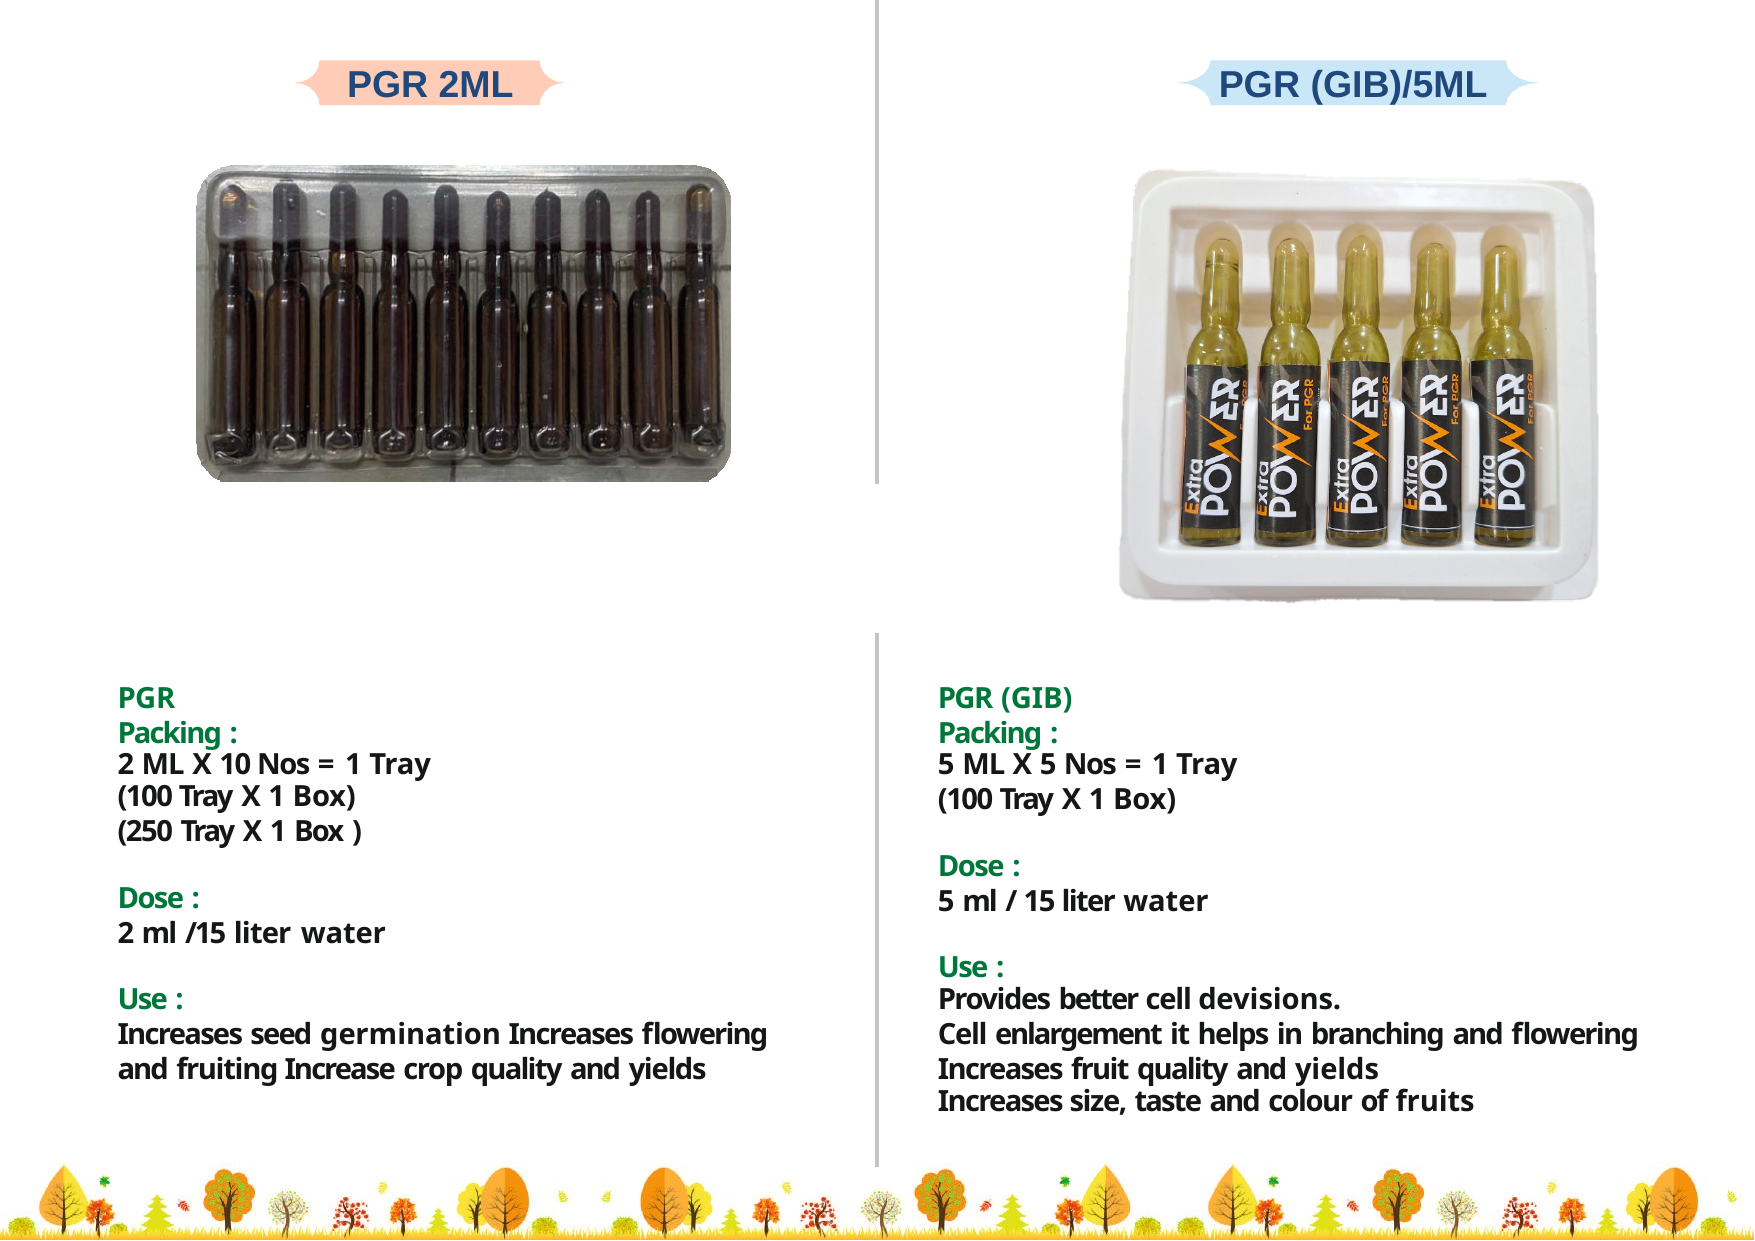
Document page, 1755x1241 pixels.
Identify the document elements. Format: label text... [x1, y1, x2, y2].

text_box PGR (GIB)/5ML [1177, 60, 1540, 106]
text_box PGR (GIB) Packing : 5 ML X 5 Nos = 1 Tray (100 Tray X 1 Box) Dose : 5 ml / 15 liter water Use : Provides better cell devisions. Cell enlargement it helps in branching and flowering Increases fruit quality and yields Increases size, taste and colour of fruits [936, 677, 1705, 1118]
text_box PGR 2ML [294, 60, 565, 106]
picture [195, 164, 731, 482]
picture [0, 1162, 1755, 1241]
text_box PGR Packing : 2 ML X 10 Nos = 1 Tray (100 Tray X 1 Box) (250 Tray X 1 Box ) Dose : 2 ml /15 liter water Use : Increases seed germination Increases flowering and fruiting Increase crop quality and yields [115, 677, 811, 1086]
picture [1117, 168, 1599, 604]
